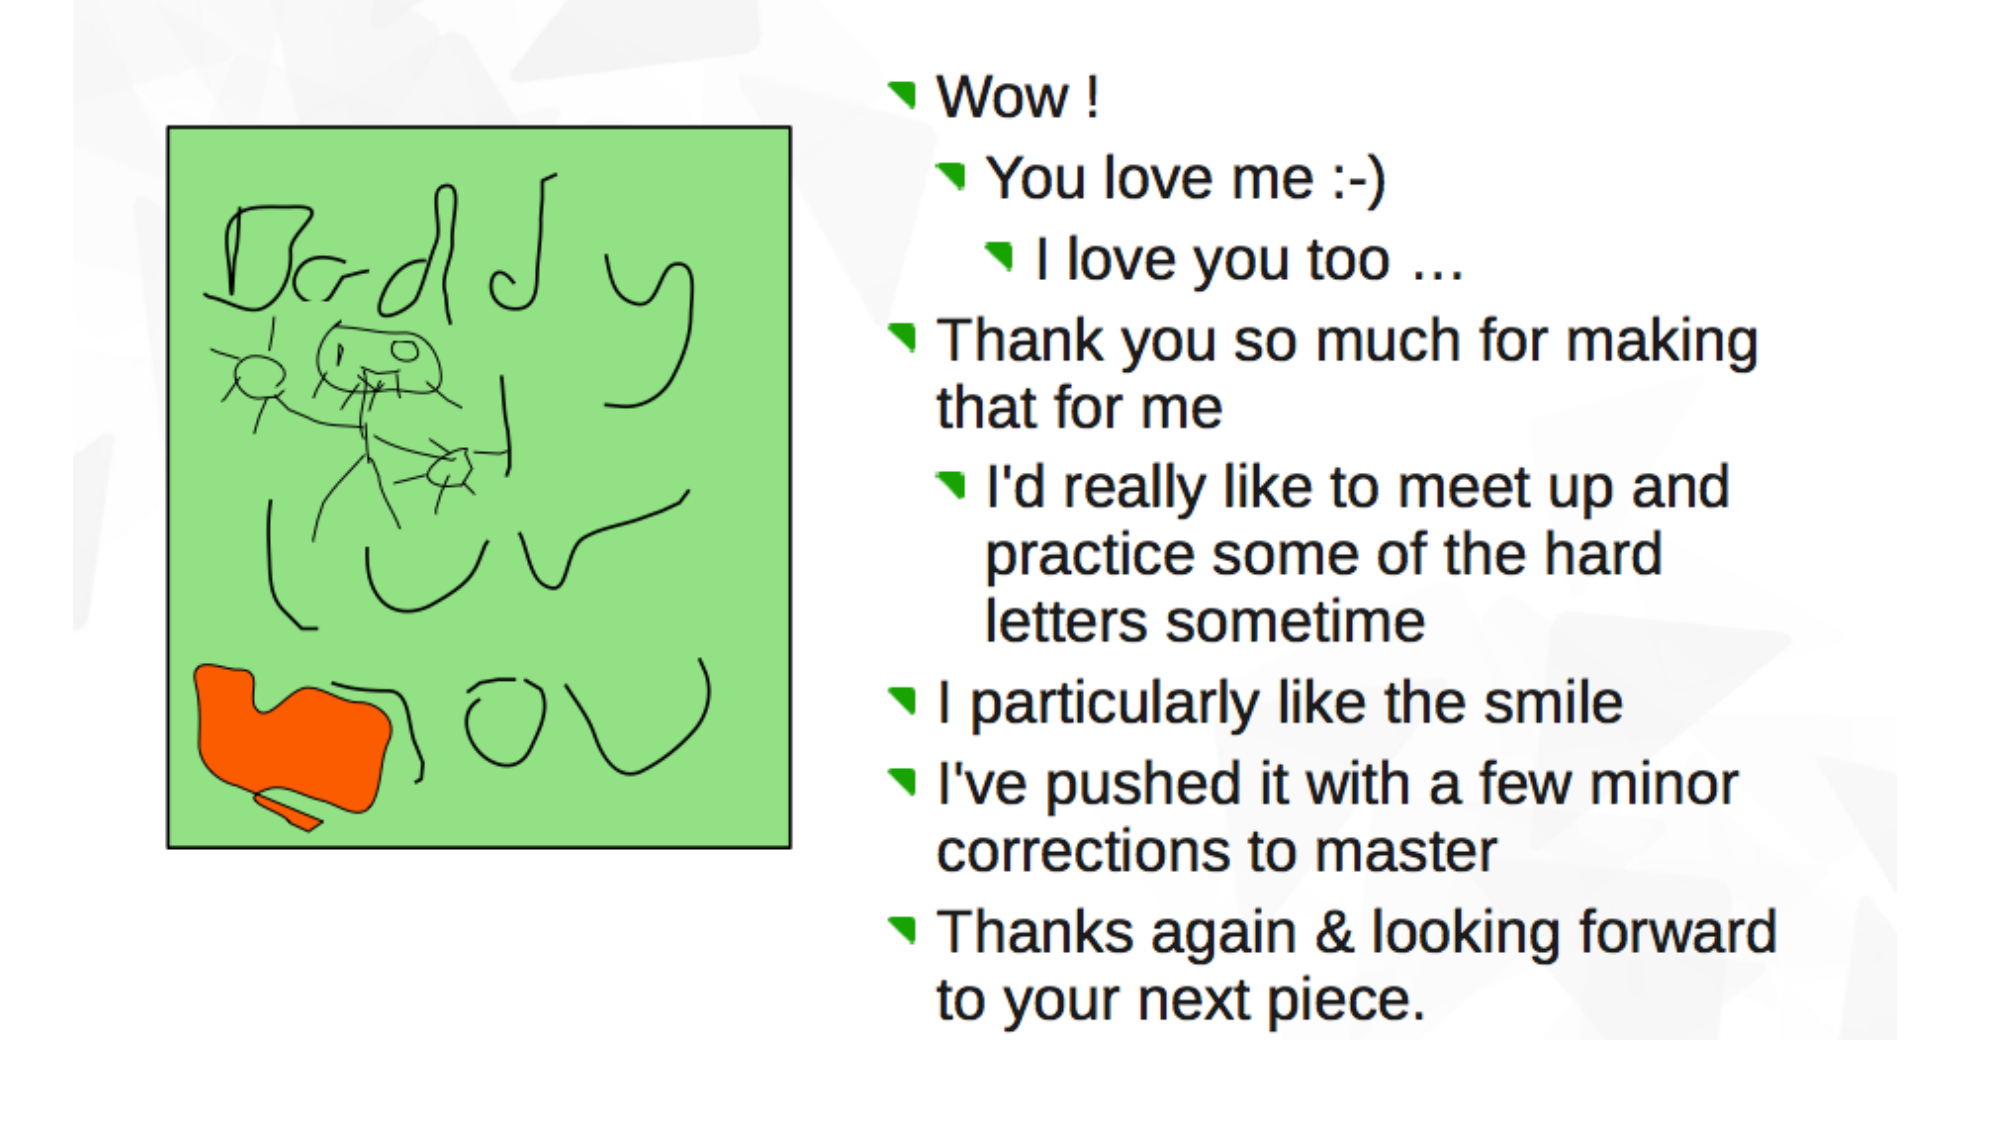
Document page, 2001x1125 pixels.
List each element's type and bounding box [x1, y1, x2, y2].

picture [73, 0, 1897, 1040]
